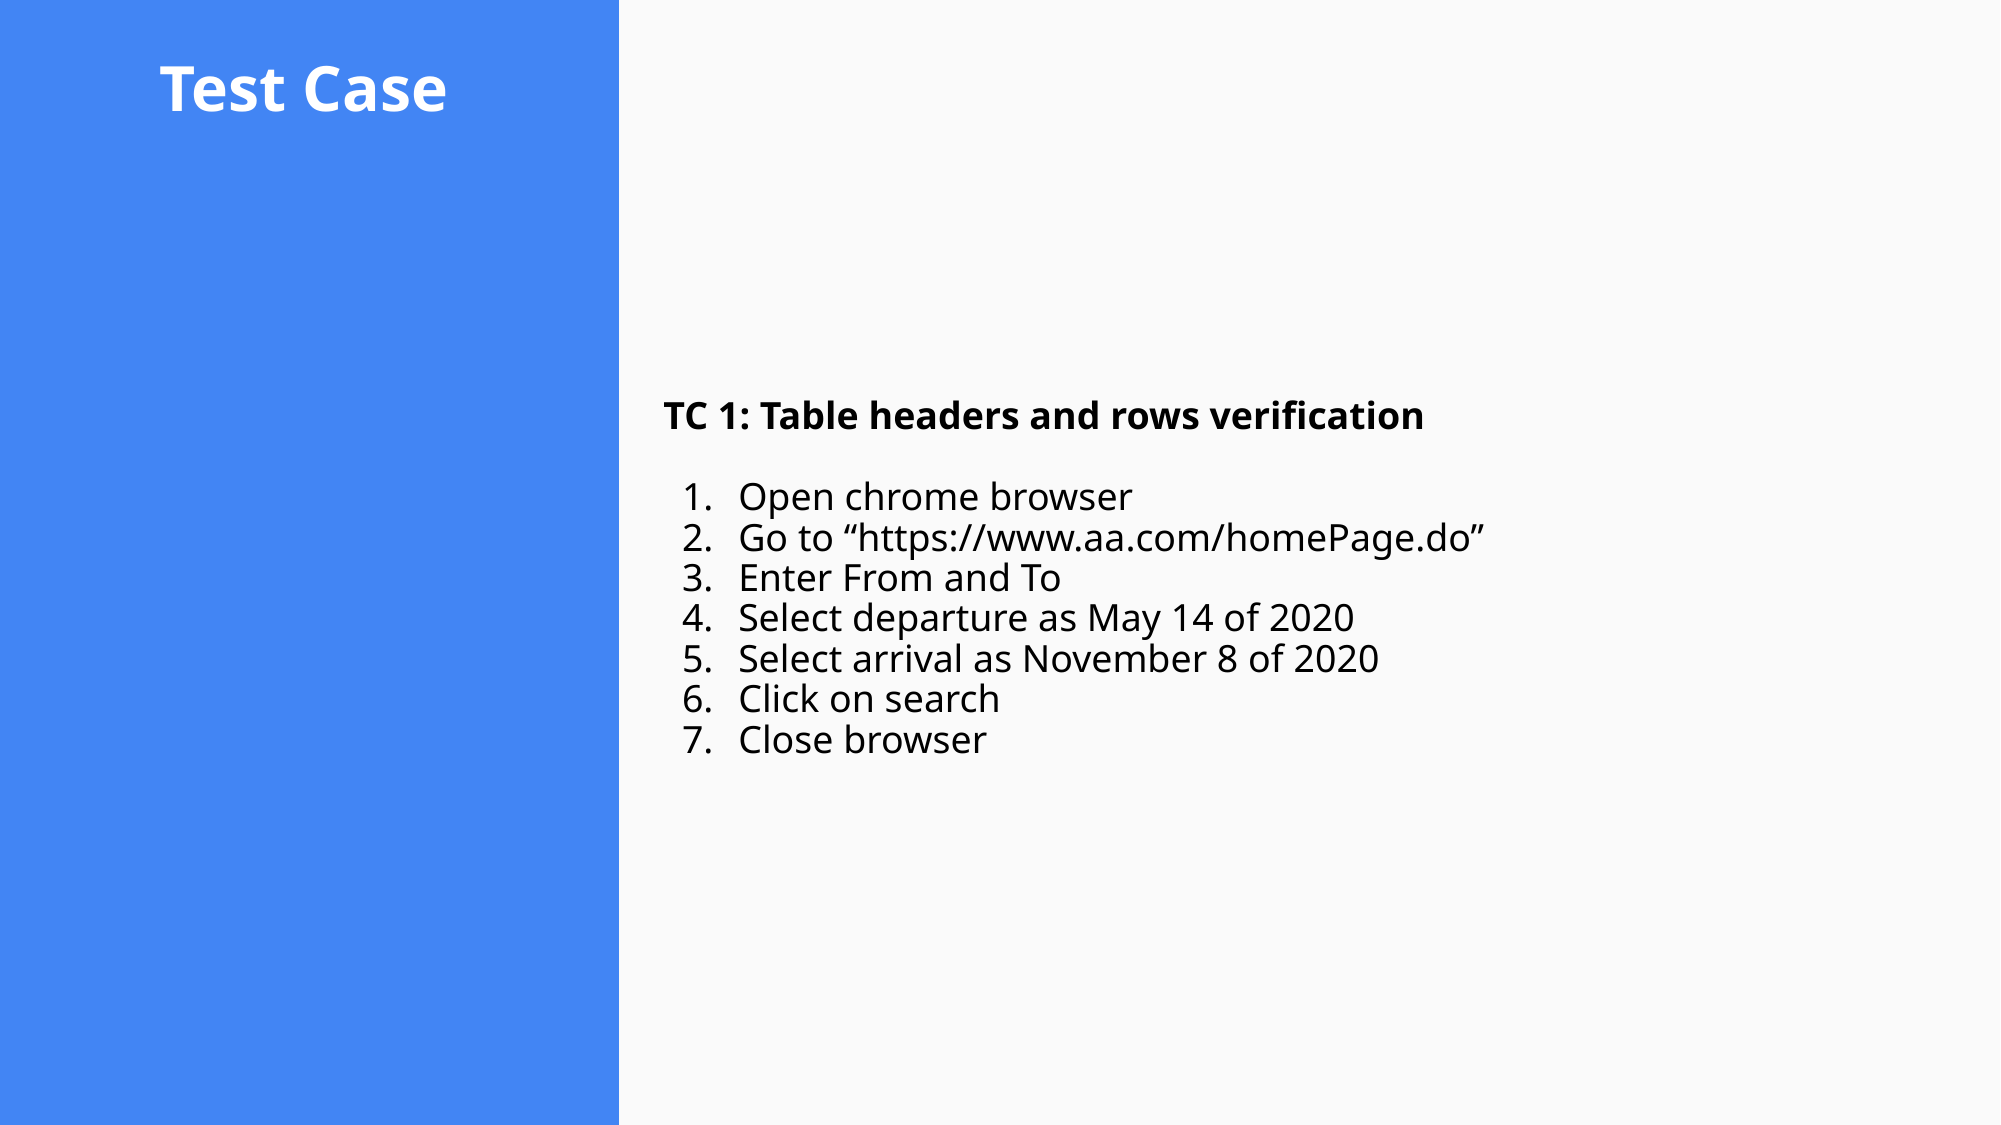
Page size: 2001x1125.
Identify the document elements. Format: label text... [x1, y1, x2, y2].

text_box TC 1: Table headers and rows verification Open chrome browser Go to “https://www.aa.com/homePage.do” Enter From and To Select departure as May 14 of 2020 Select arrival as November 8 of 2020 Click on search Close browser [648, 81, 1970, 1037]
title Test Case [16, 10, 592, 140]
